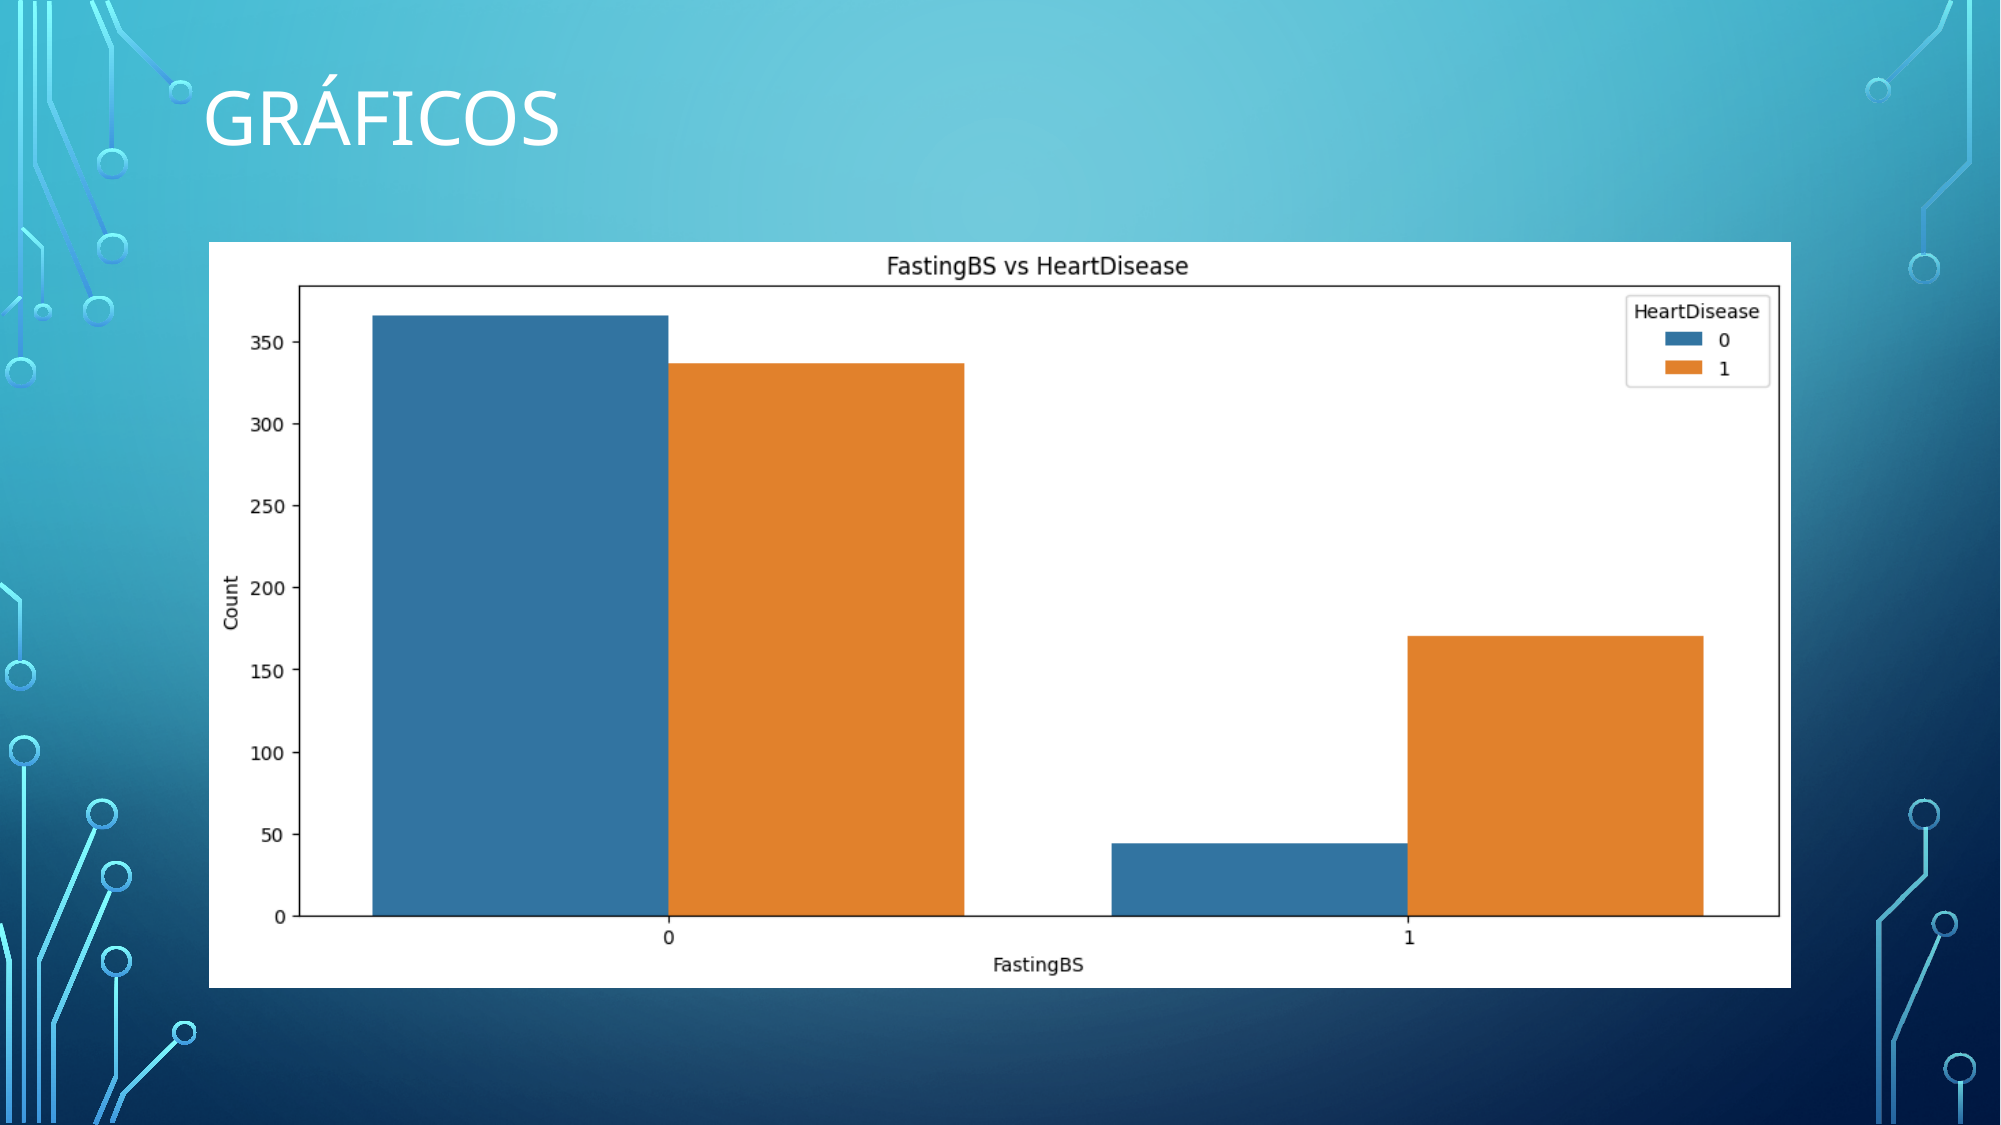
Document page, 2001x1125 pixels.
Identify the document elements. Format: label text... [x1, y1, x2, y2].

title Gráficos [187, 0, 1813, 243]
picture [209, 242, 1791, 988]
